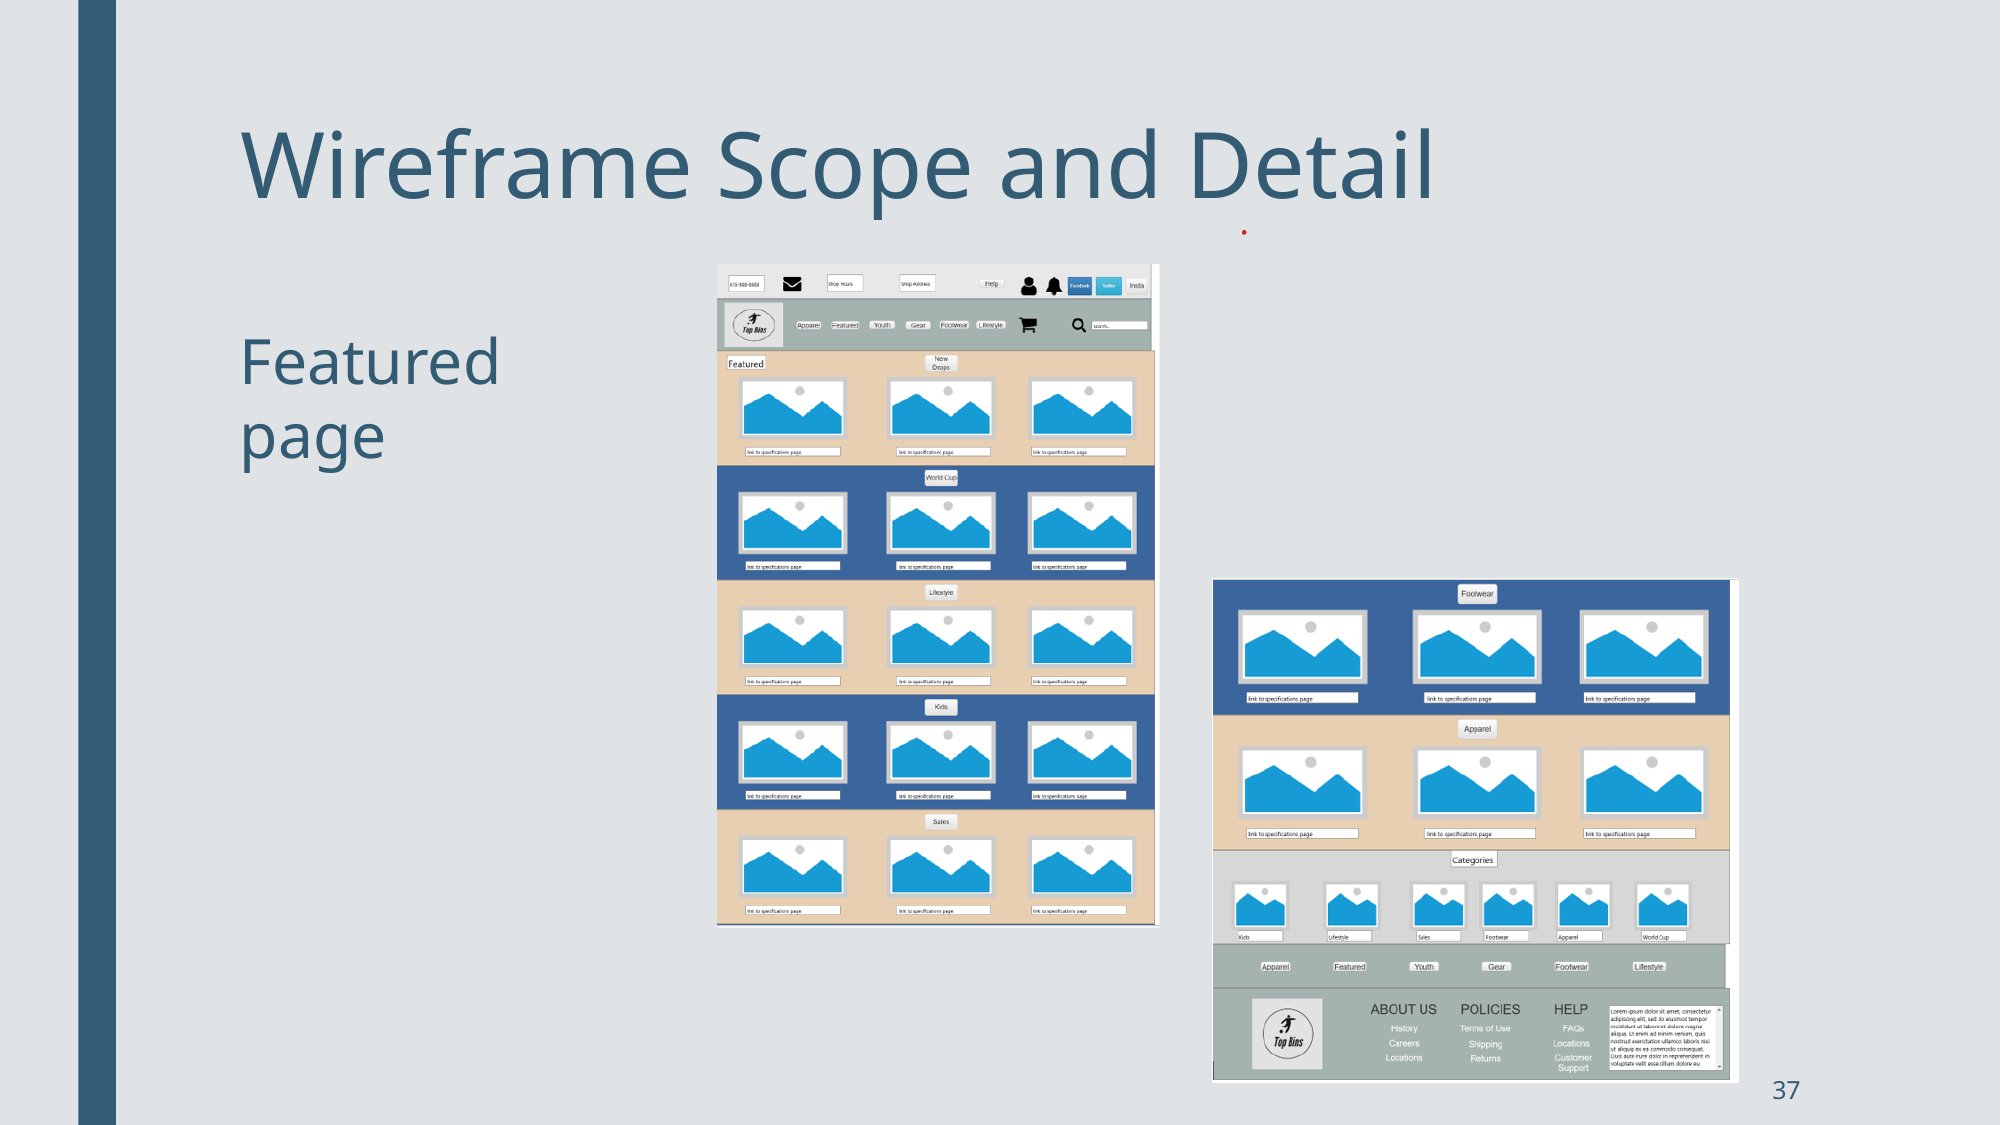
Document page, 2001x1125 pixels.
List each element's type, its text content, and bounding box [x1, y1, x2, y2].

picture [717, 229, 1739, 1083]
title Wireframe Scope and Detail [225, 112, 1800, 230]
text_box Featured page [225, 314, 640, 479]
slide_number 37 [1553, 1058, 1816, 1125]
